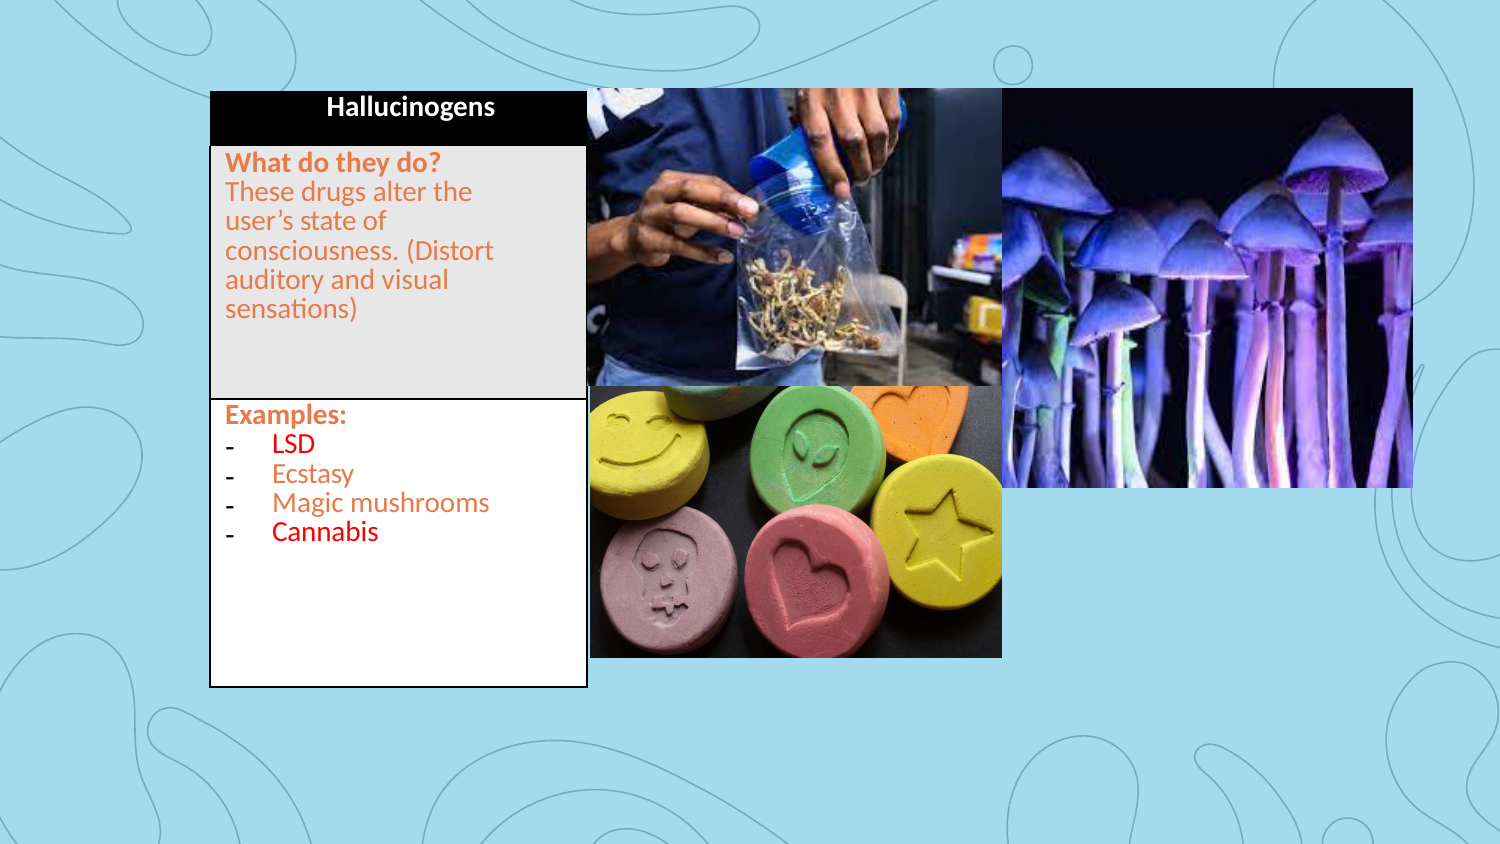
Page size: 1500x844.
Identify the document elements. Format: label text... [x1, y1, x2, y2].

picture [587, 88, 1413, 658]
table_header Hallucinogens [210, 91, 582, 146]
table_cell What do they do? These drugs alter the user’s state of consciousness. (Distort auditory and visual sensations) [211, 146, 584, 398]
table_cell Examples: LSD Ecstasy Magic mushrooms Cannabis [211, 400, 586, 686]
